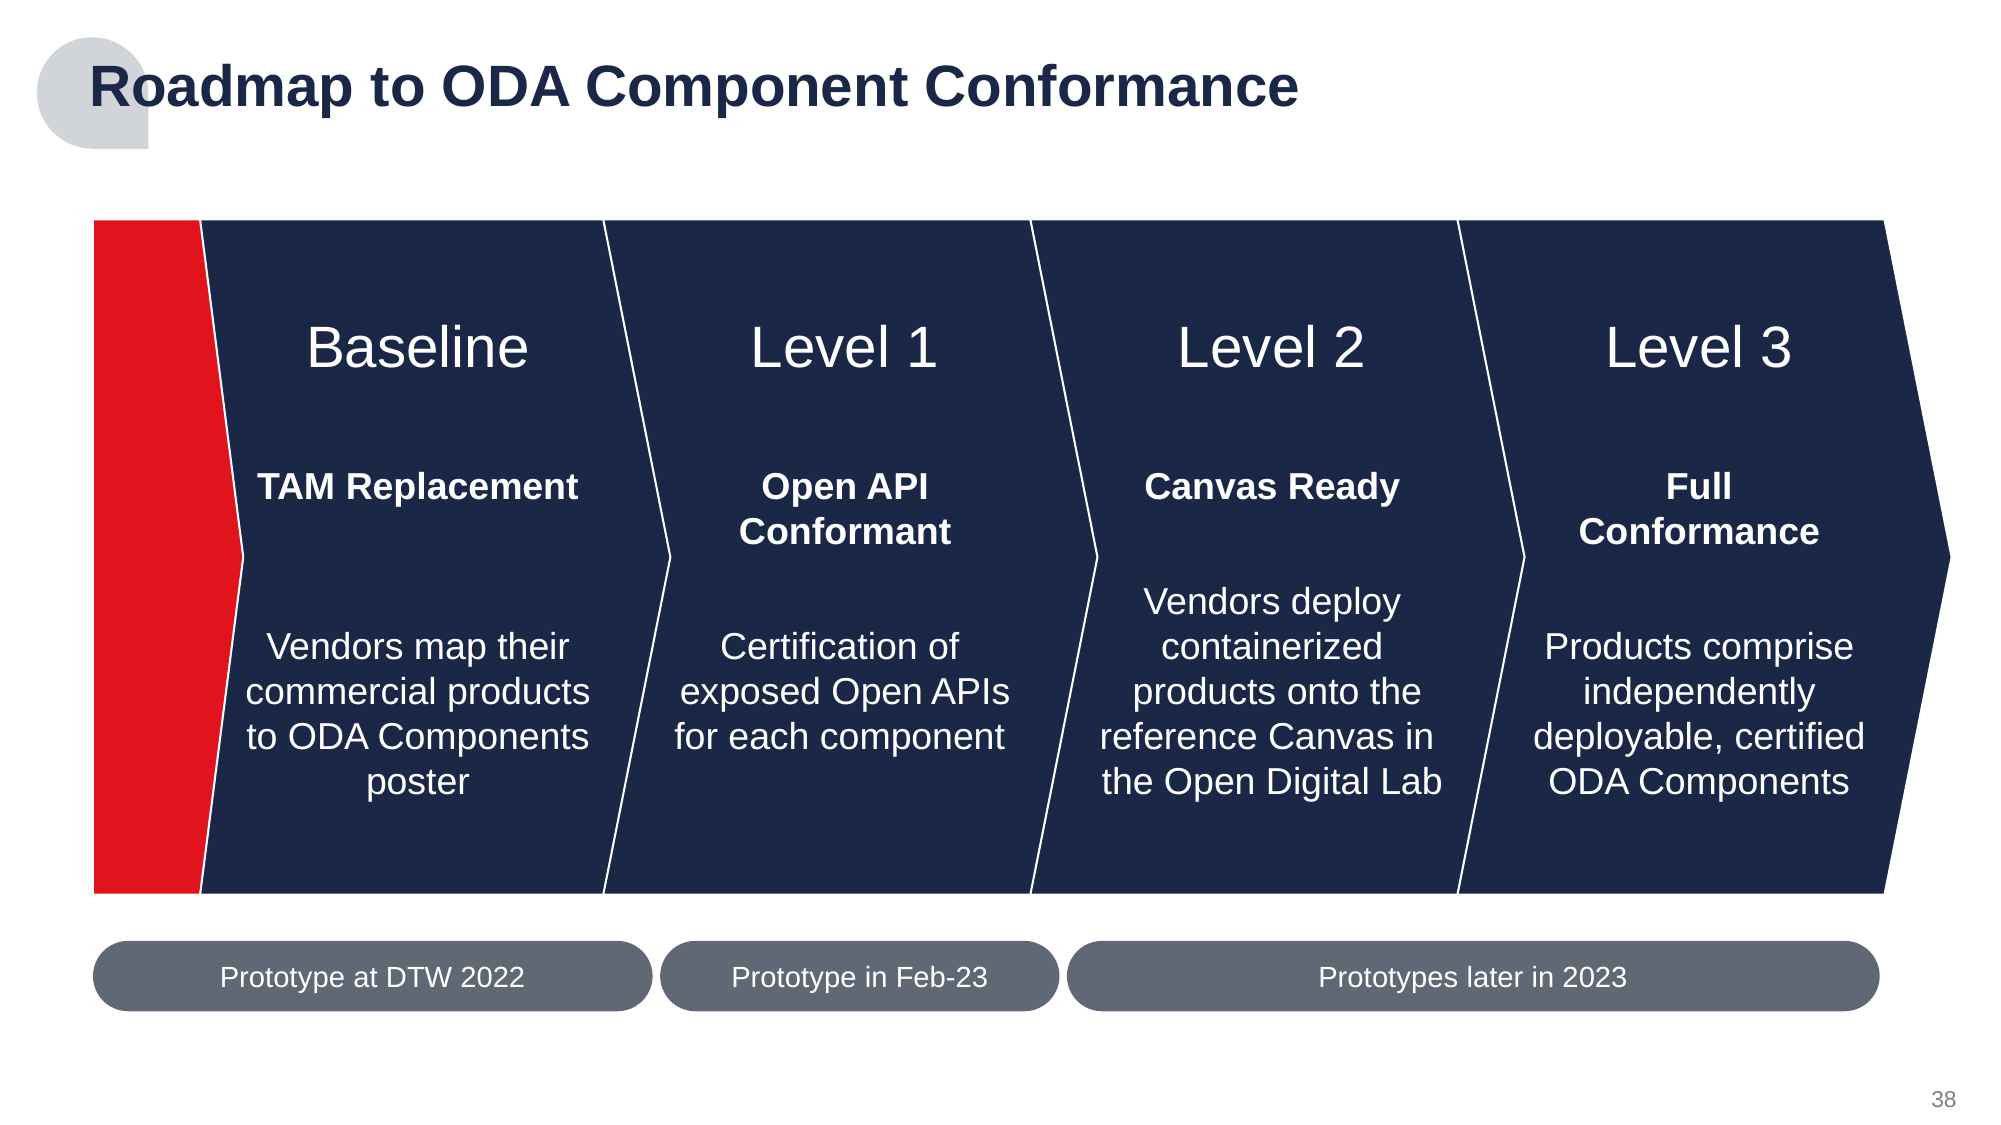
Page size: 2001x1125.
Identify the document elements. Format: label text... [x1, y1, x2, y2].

text_box Prototype in Feb-23 [660, 940, 1060, 1012]
text_box [91, 218, 245, 896]
title Roadmap to ODA Component Conformance [74, 48, 1984, 139]
text_box Baseline TAM Replacement Vendors map their commercial products to ODA Components poster [202, 218, 672, 896]
text_box Level 1 Open API Conformant Certification of exposed Open APIs for each component [605, 218, 1099, 896]
text_box Prototype at DTW 2022 [92, 940, 653, 1012]
text_box Level 2 Canvas Ready Vendors deploy containerized products onto the reference Canvas in the Open Digital Lab [1032, 218, 1526, 896]
text_box Level 3 Full Conformance Products comprise independently deployable, certified ODA Components [1459, 218, 1953, 896]
text_box Prototypes later in 2023 [1066, 940, 1880, 1012]
